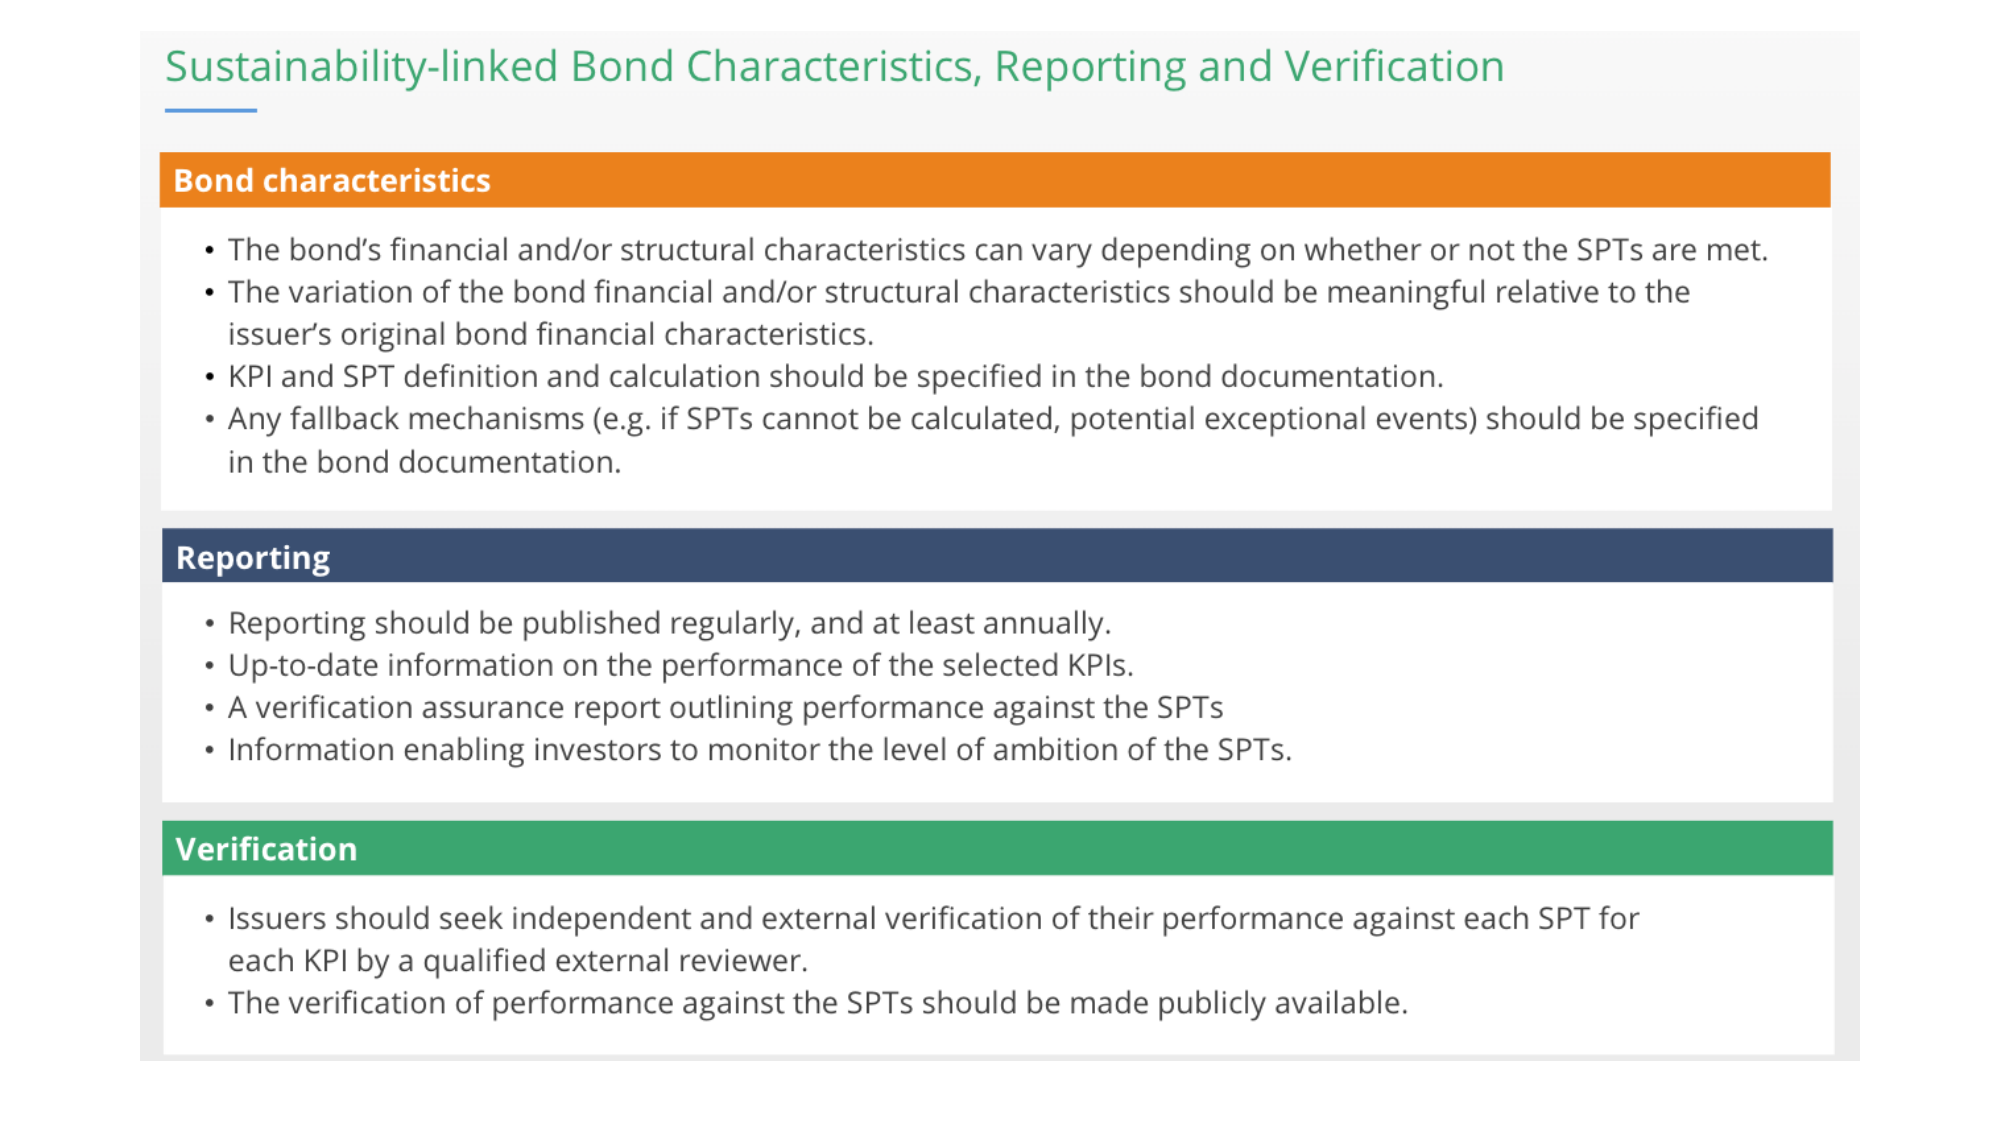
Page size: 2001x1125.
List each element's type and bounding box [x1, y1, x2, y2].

picture [140, 30, 1860, 1061]
